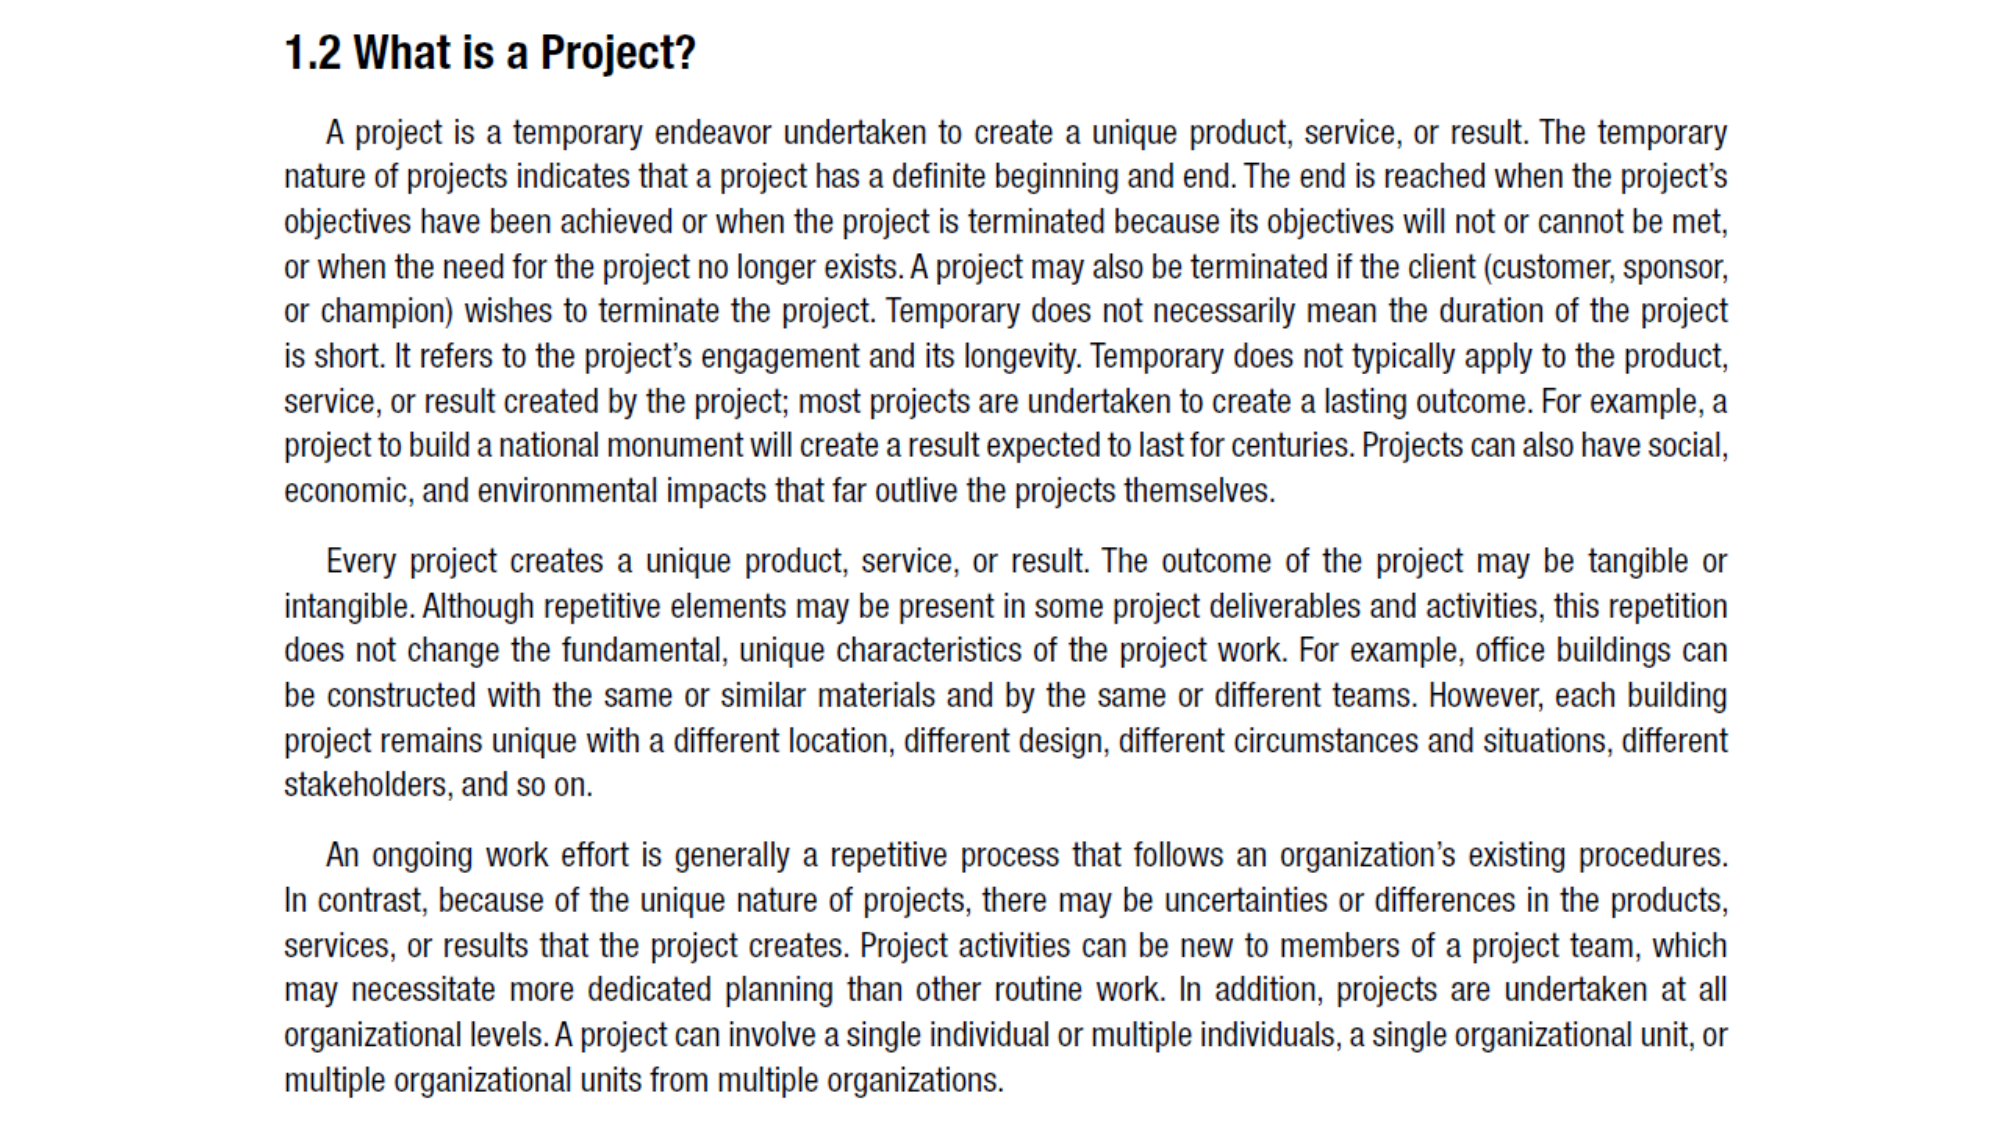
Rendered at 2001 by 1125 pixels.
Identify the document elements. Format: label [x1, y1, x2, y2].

picture [201, 5, 1799, 1120]
